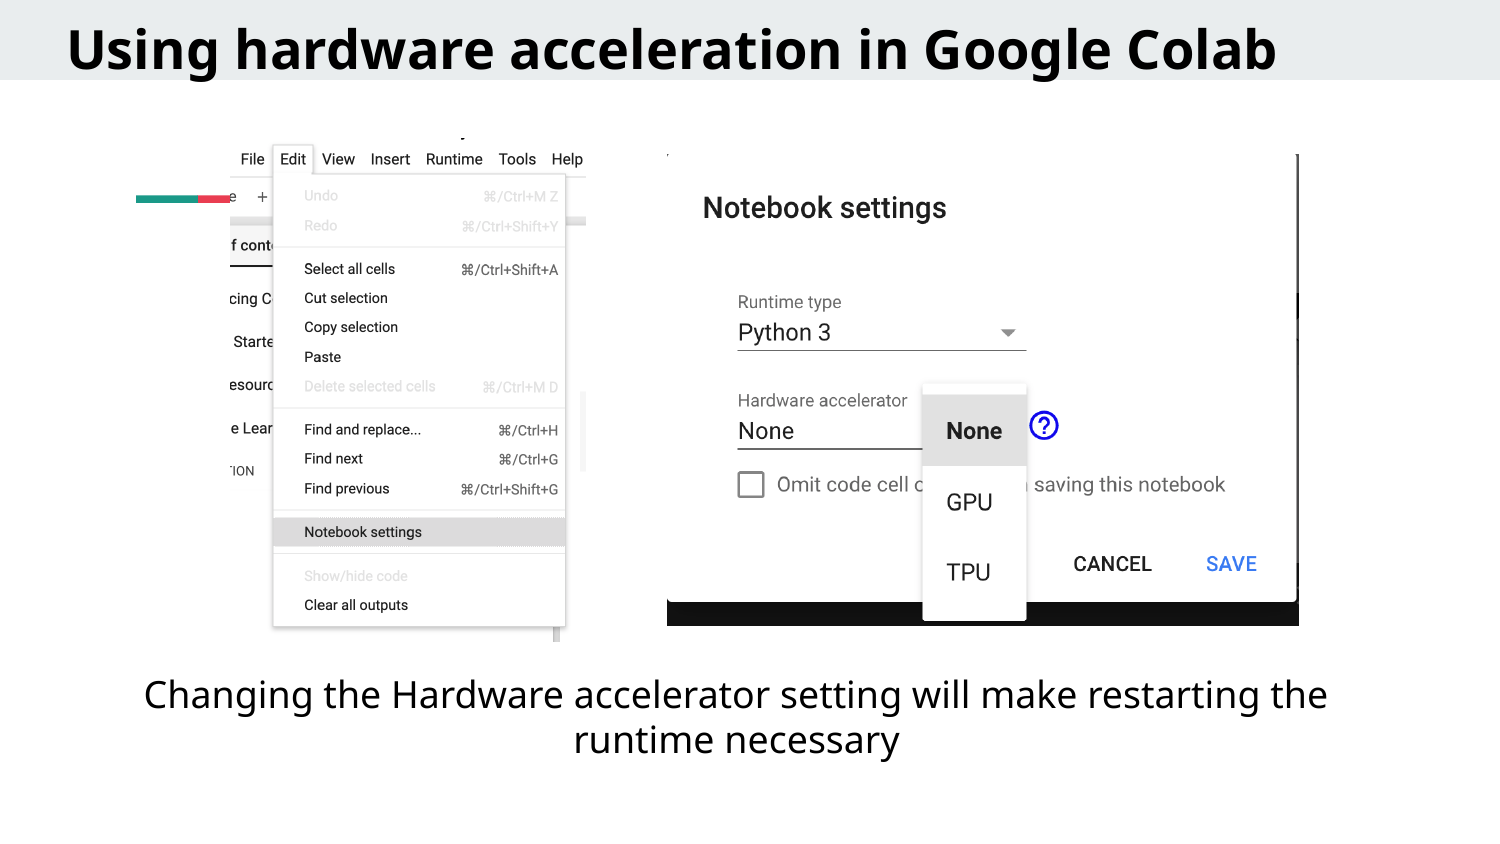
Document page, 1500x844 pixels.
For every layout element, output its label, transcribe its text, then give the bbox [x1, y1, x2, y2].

title Using hardware acceleration in Google Colab [51, 0, 1449, 105]
picture [667, 153, 1299, 626]
picture [230, 138, 586, 642]
text_box Changing the Hardware accelerator setting will make restarting the runtime necessary [93, 655, 1381, 761]
